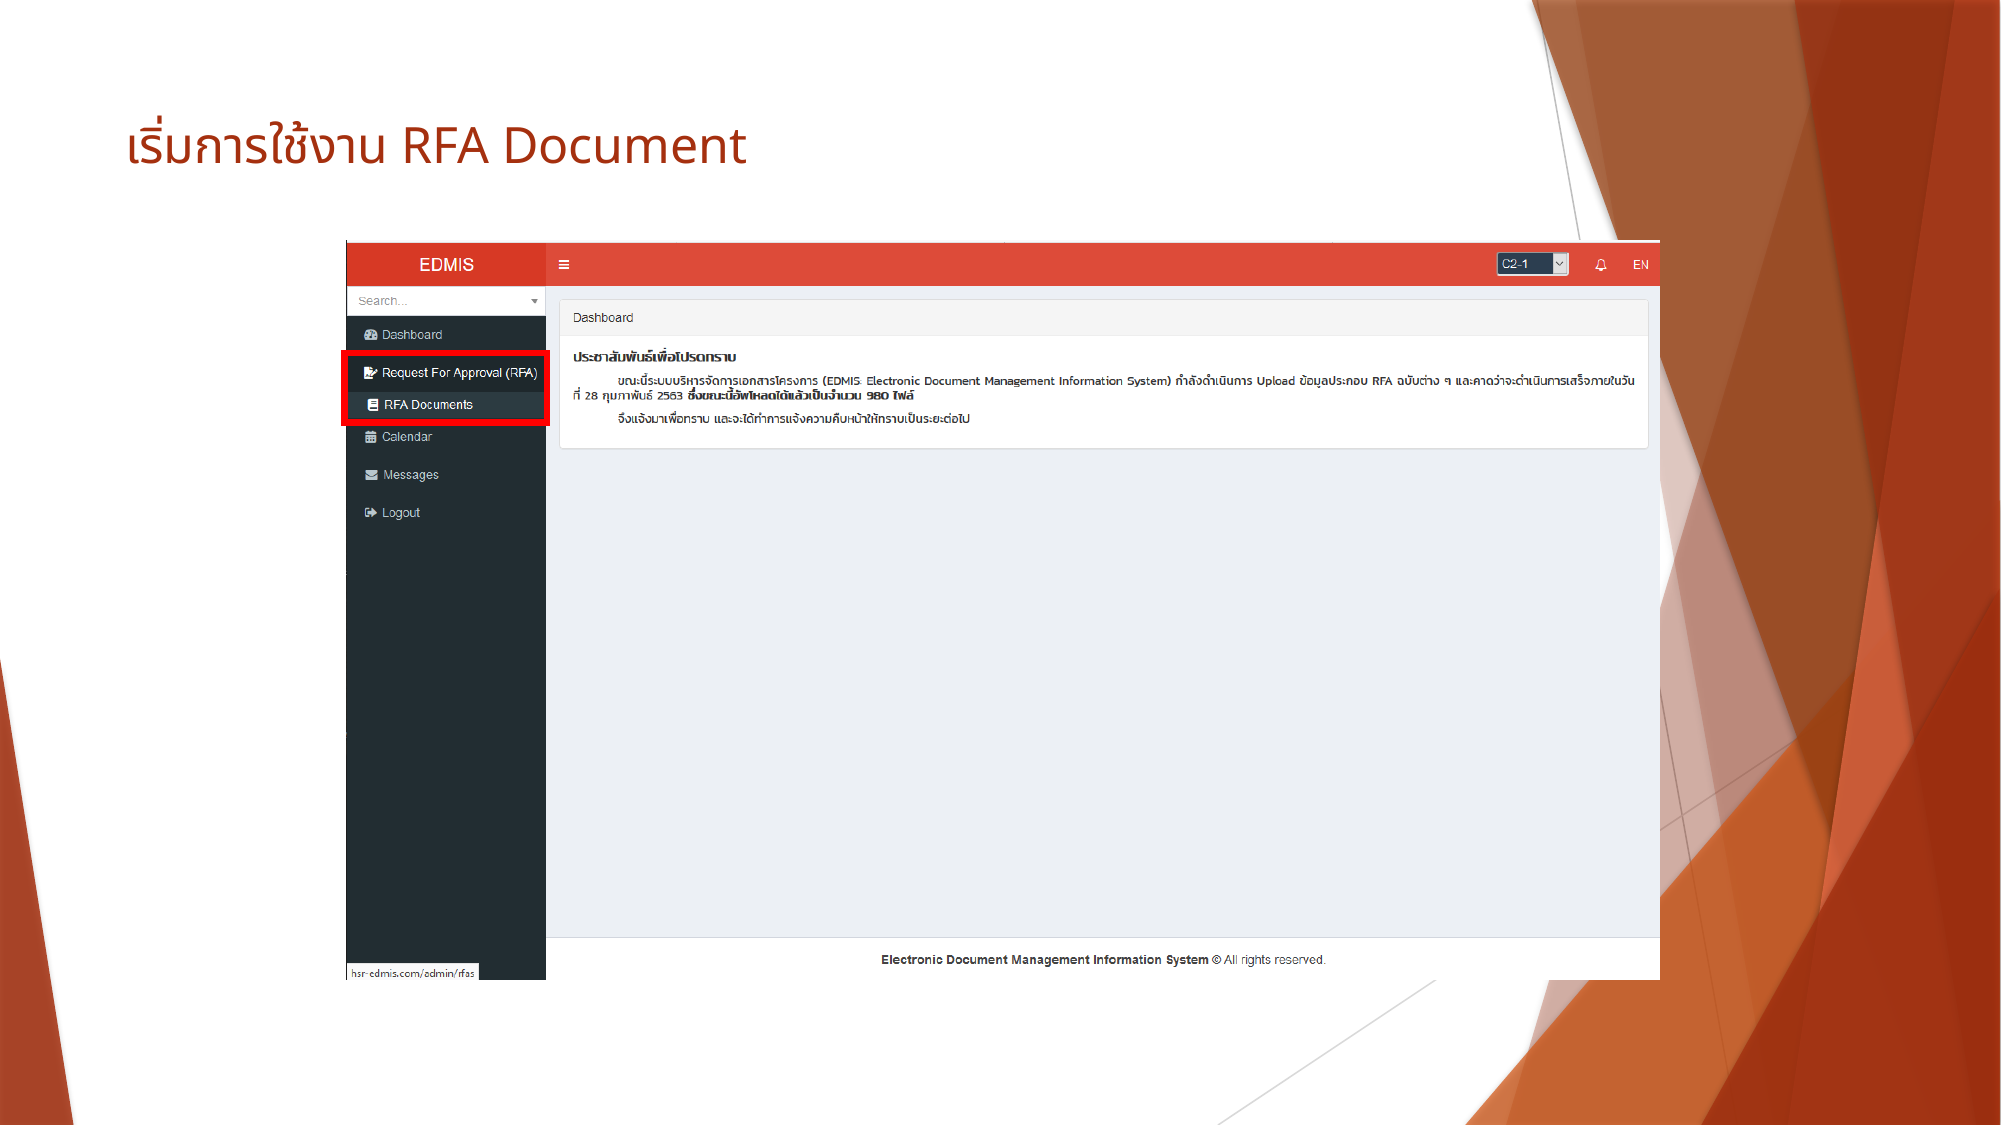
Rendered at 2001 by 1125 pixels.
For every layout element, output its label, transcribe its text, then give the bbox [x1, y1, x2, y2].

title เริ่มการใช้งาน RFA Document [109, 106, 1811, 240]
picture [339, 239, 1661, 1007]
